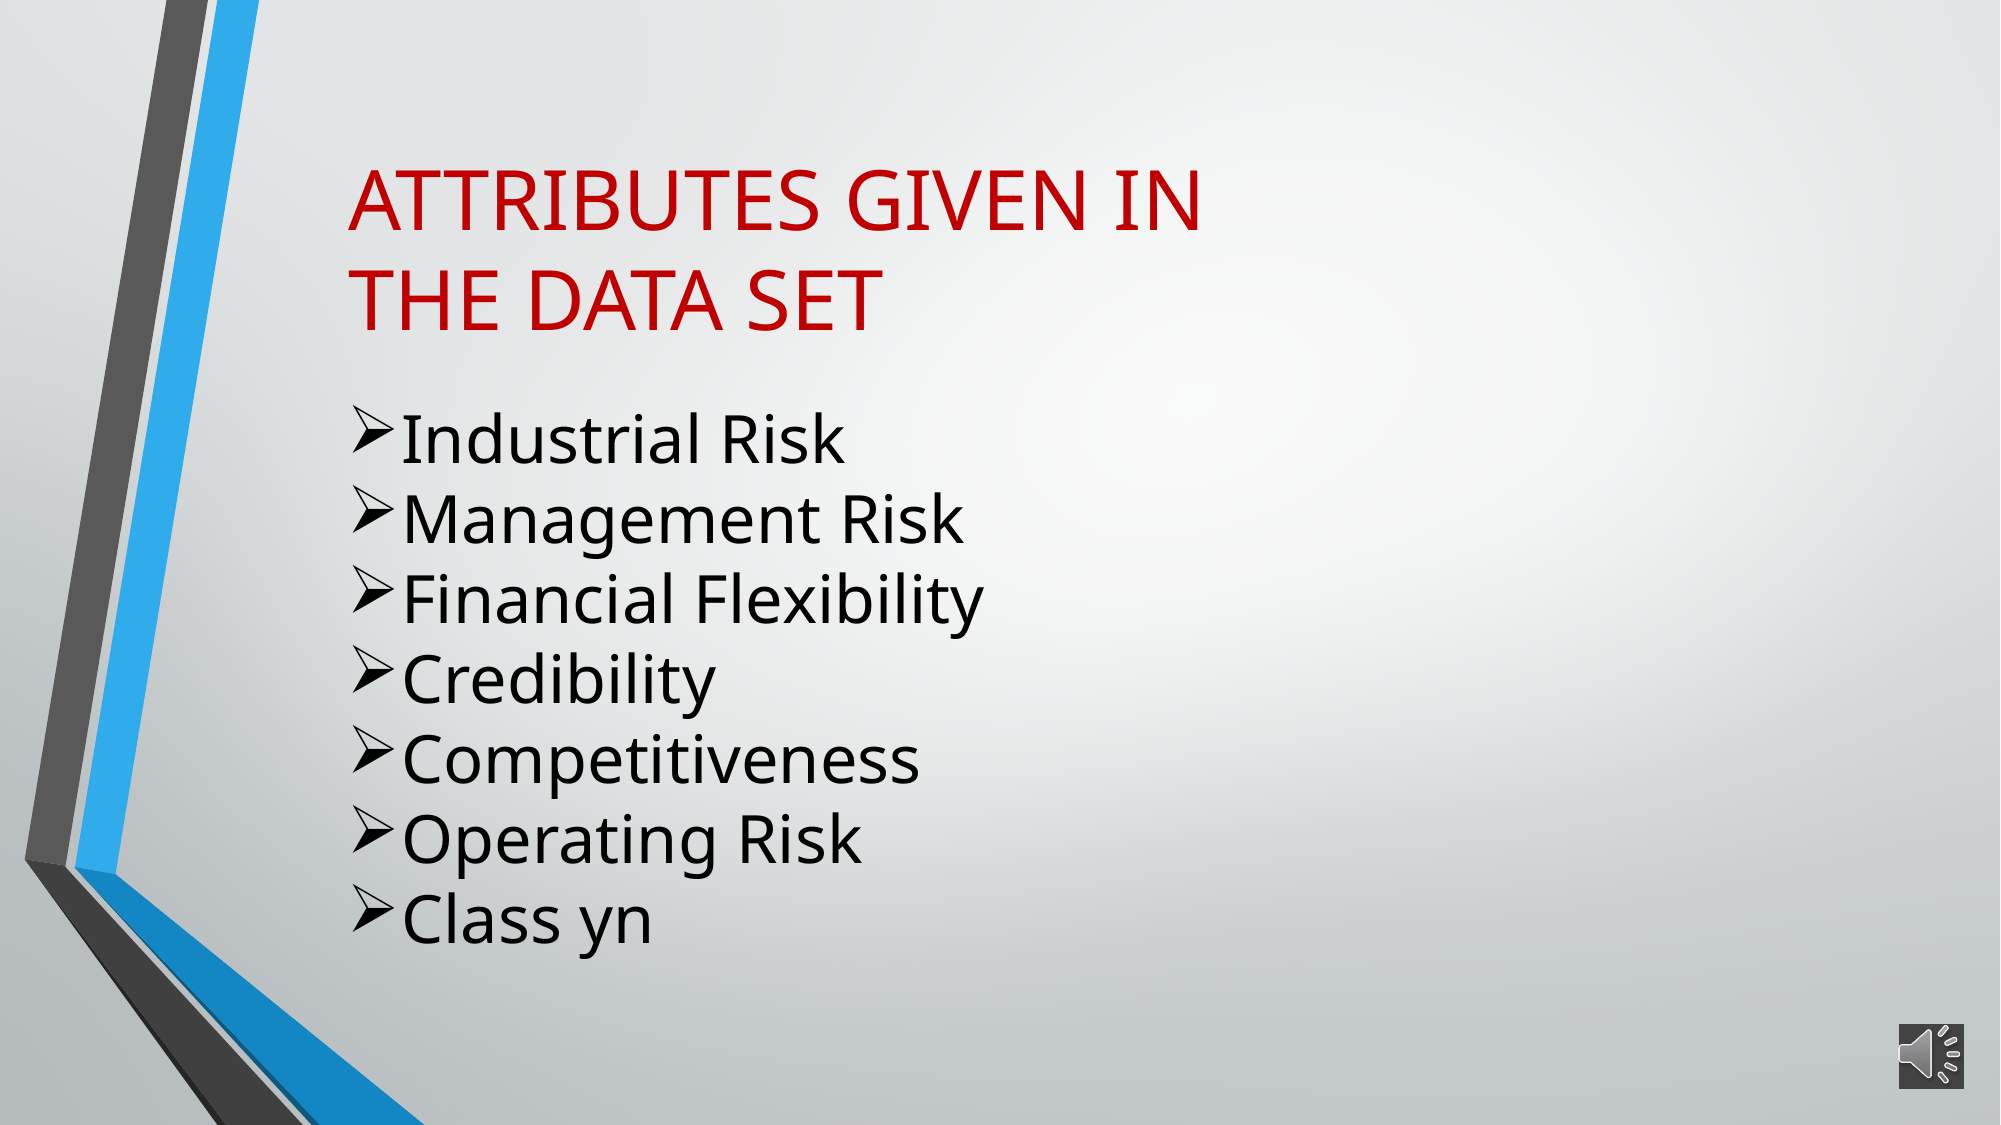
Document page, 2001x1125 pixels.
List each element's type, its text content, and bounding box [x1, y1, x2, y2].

text_box ATTRIBUTES GIVEN IN THE DATA SET [333, 139, 1334, 355]
text_box Industrial Risk Management Risk Financial Flexibility Credibility Competitiveness Operating Risk Class yn [333, 389, 1114, 965]
picture [1897, 1022, 1965, 1090]
